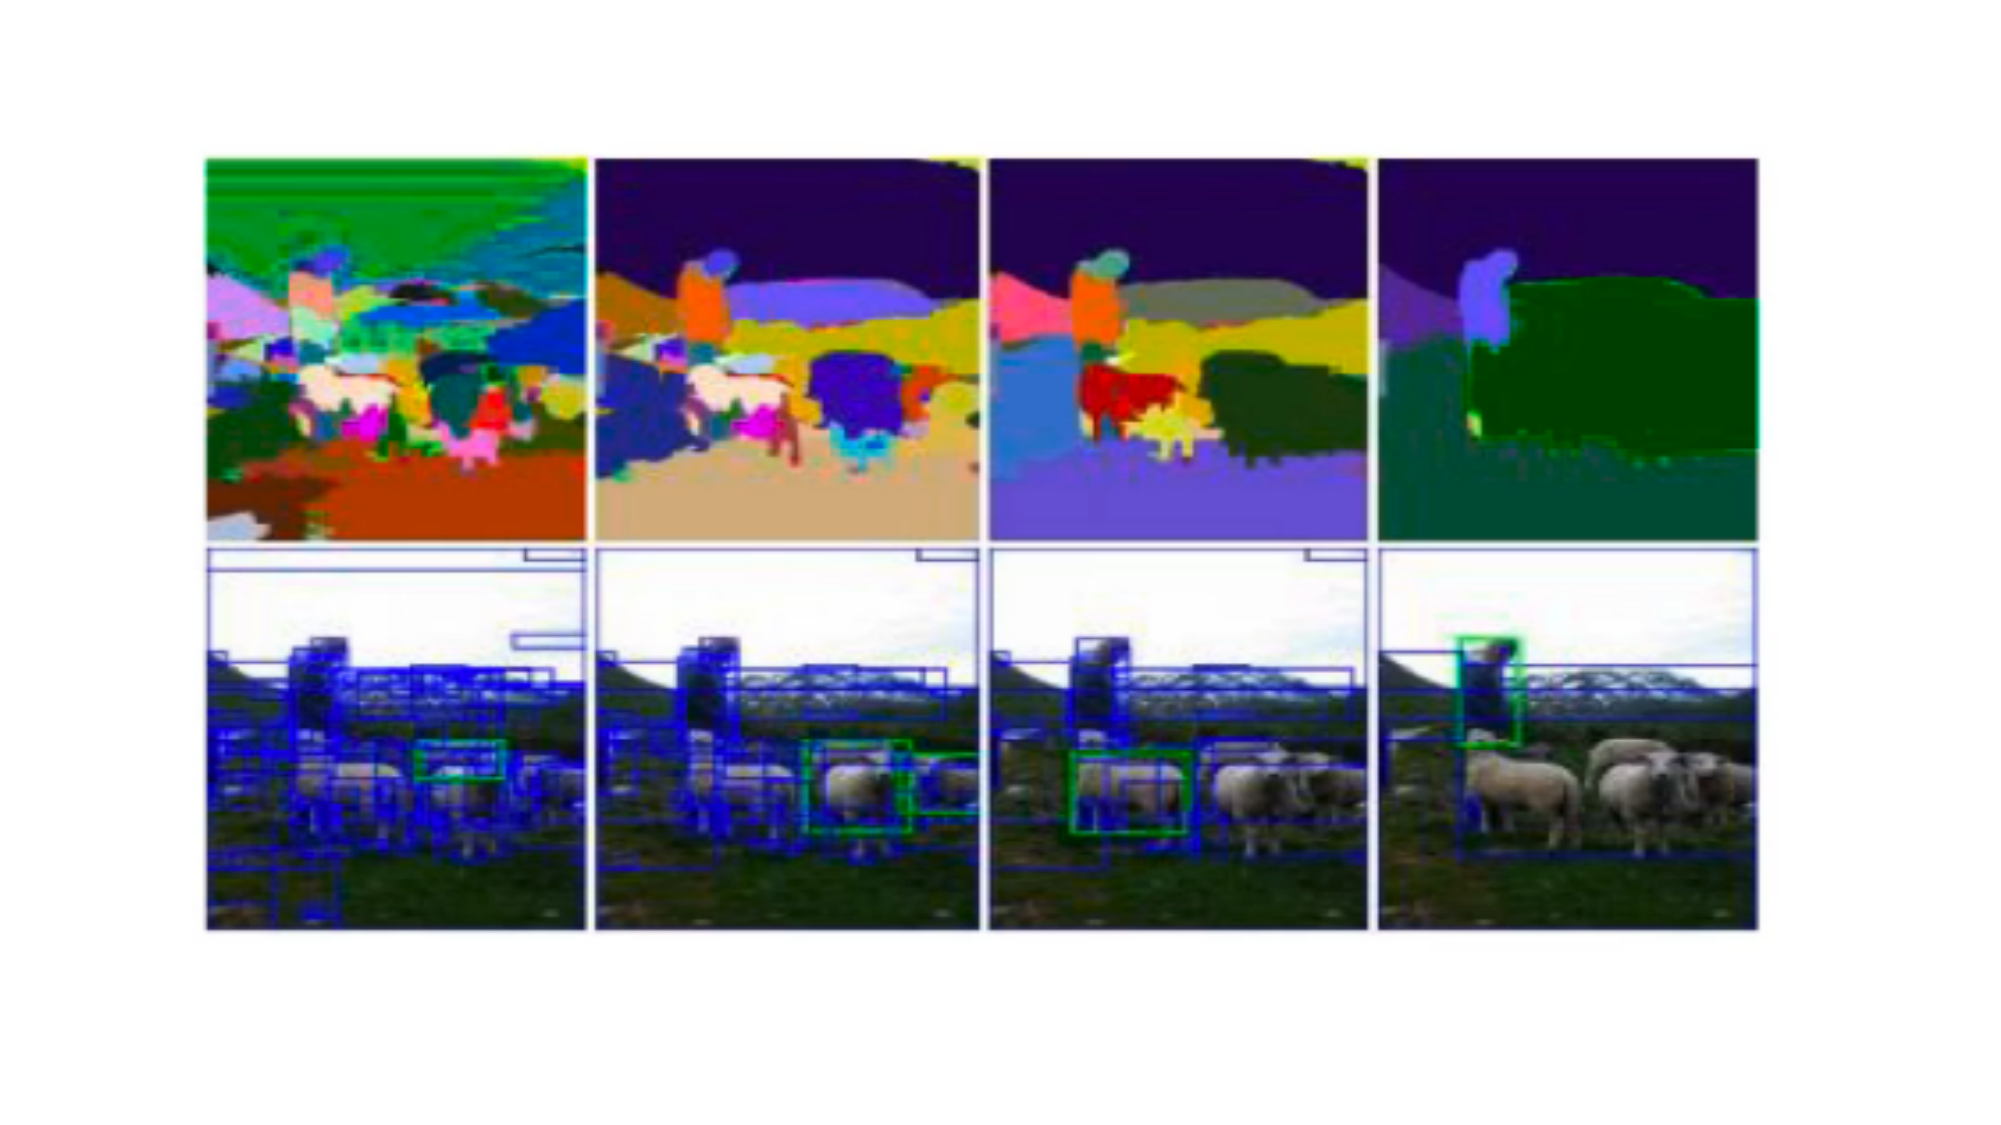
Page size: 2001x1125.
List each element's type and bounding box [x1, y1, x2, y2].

list [137, 76, 1854, 983]
